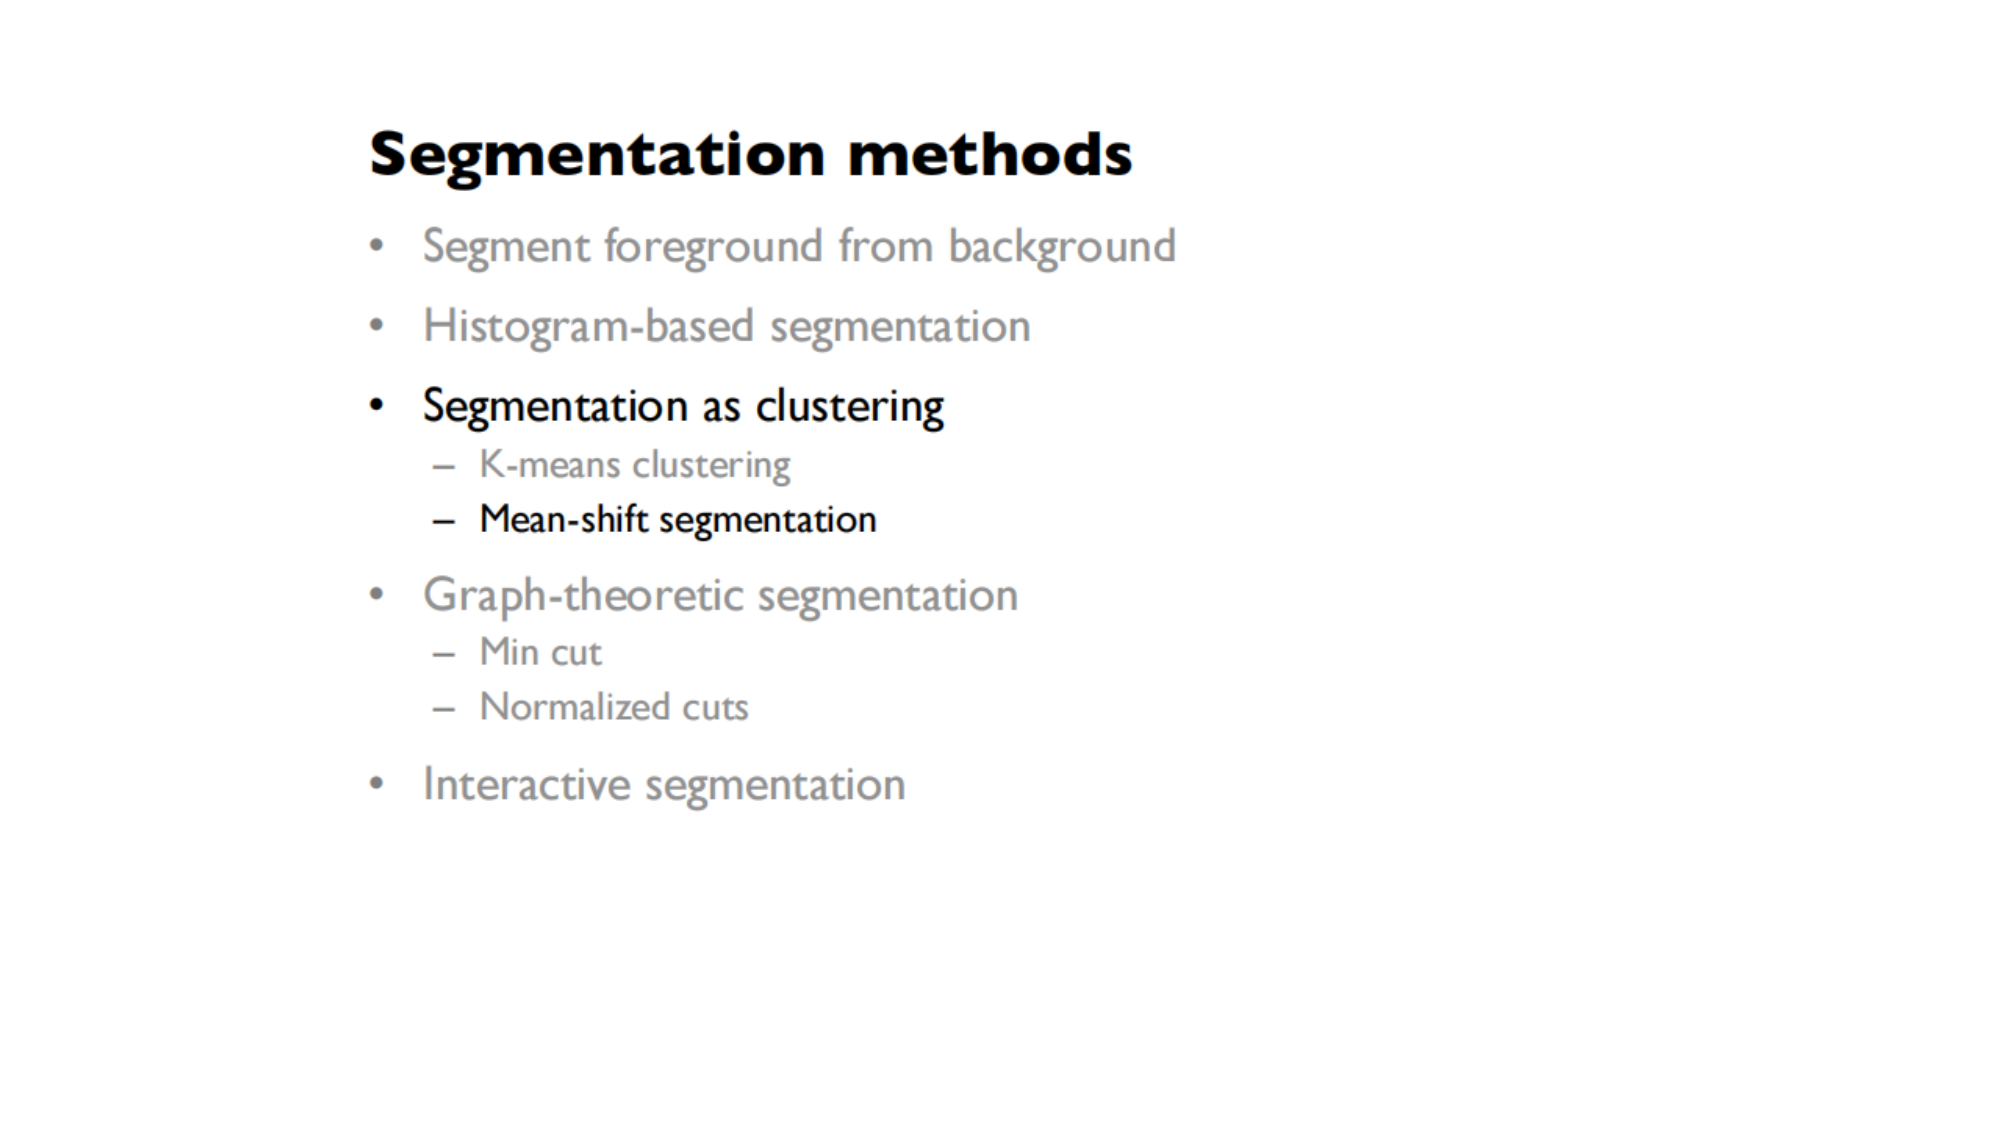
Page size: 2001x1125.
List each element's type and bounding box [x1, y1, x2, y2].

picture [204, 8, 1796, 1117]
